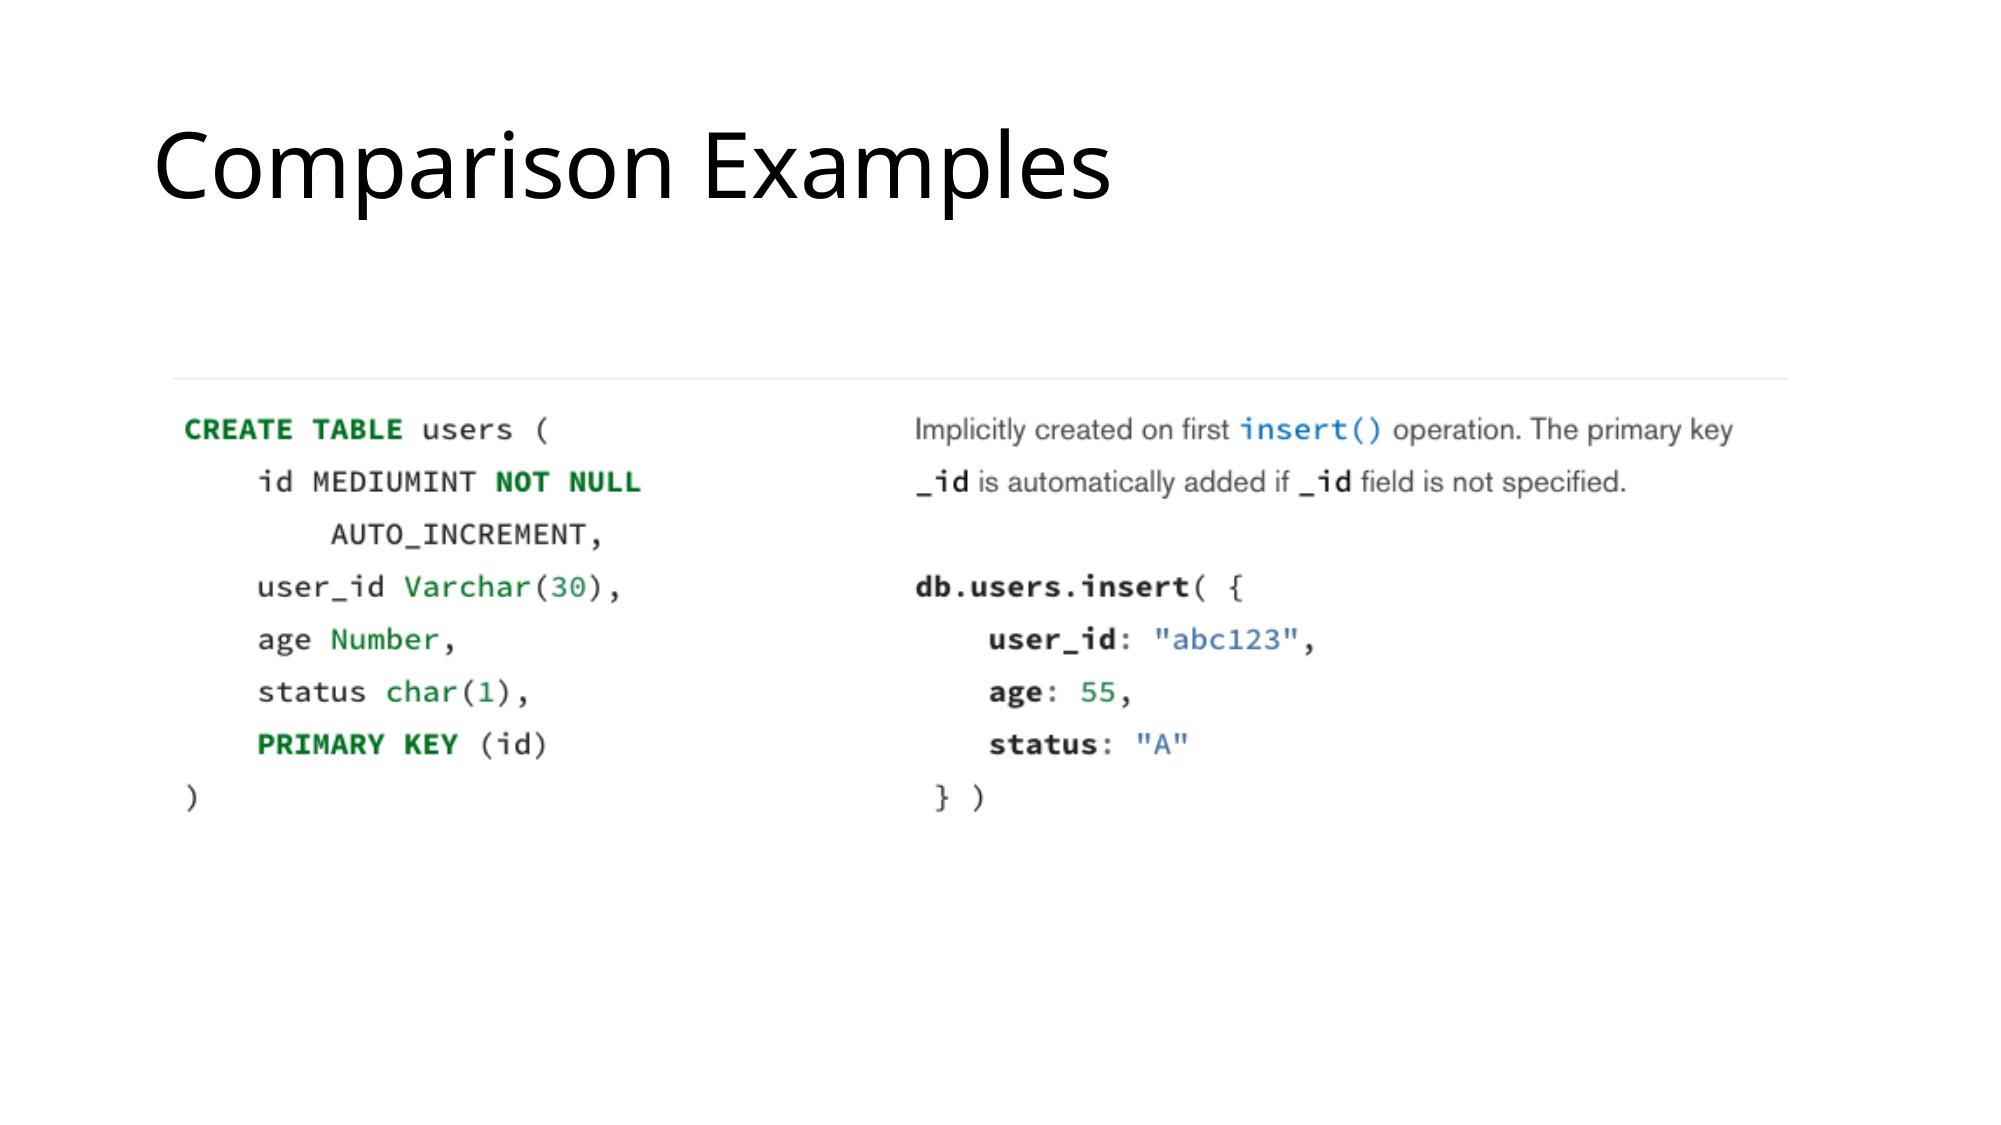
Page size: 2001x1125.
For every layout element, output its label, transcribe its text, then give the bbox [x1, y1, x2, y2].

picture [137, 373, 1788, 842]
title Comparison Examples [137, 59, 1863, 278]
